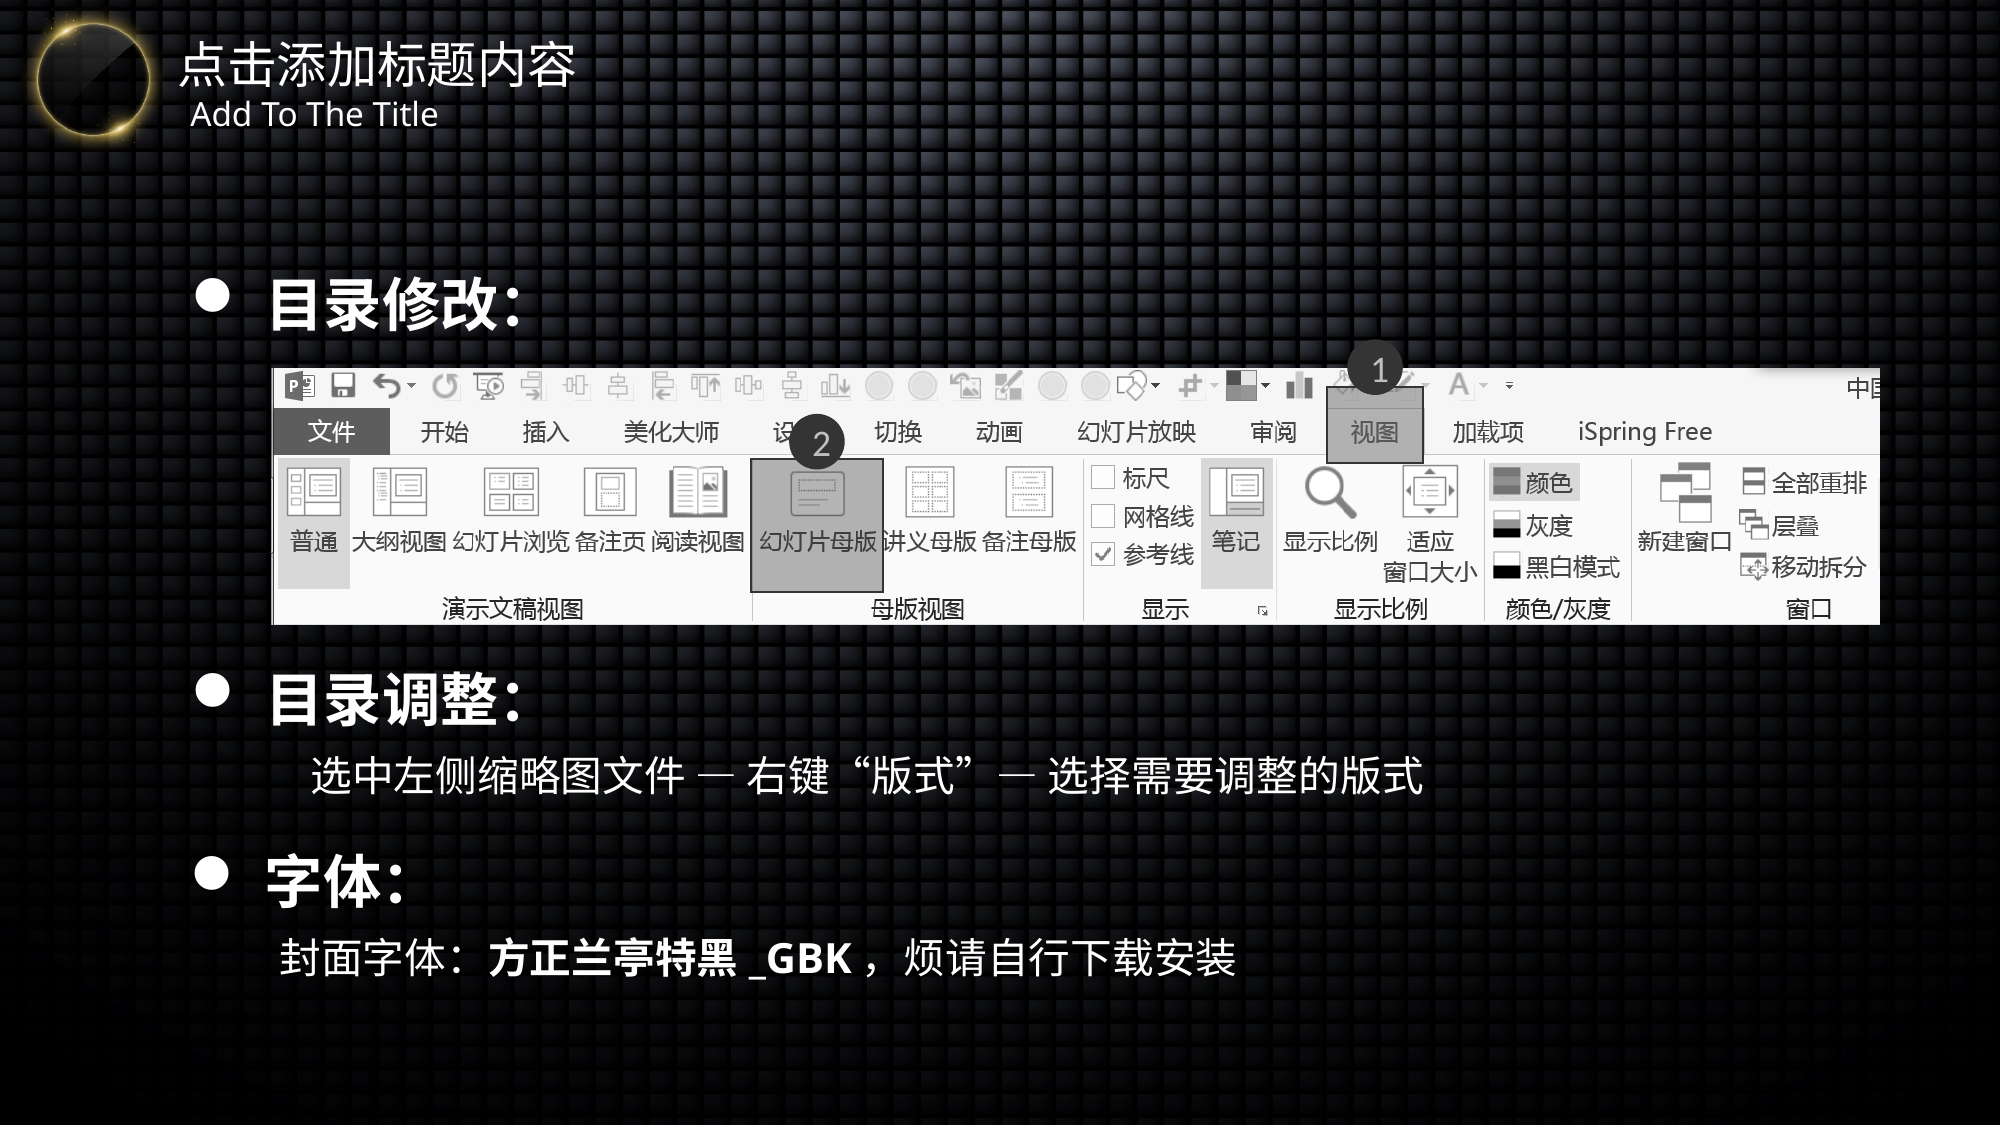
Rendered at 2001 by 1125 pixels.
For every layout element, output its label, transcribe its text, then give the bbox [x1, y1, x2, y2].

text_box 选中左侧缩略图文件 — 右键“版式”— 选择需要调整的版式 [295, 742, 1439, 807]
text_box 封面字体：方正兰亭特黑_GBK，烦请自行下载安装 [264, 924, 1253, 990]
picture [0, 0, 2000, 1125]
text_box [270, 339, 1880, 626]
text_box 目录修改： [176, 260, 573, 346]
text_box 目录调整： [176, 655, 573, 741]
text_box 字体： [175, 838, 455, 923]
